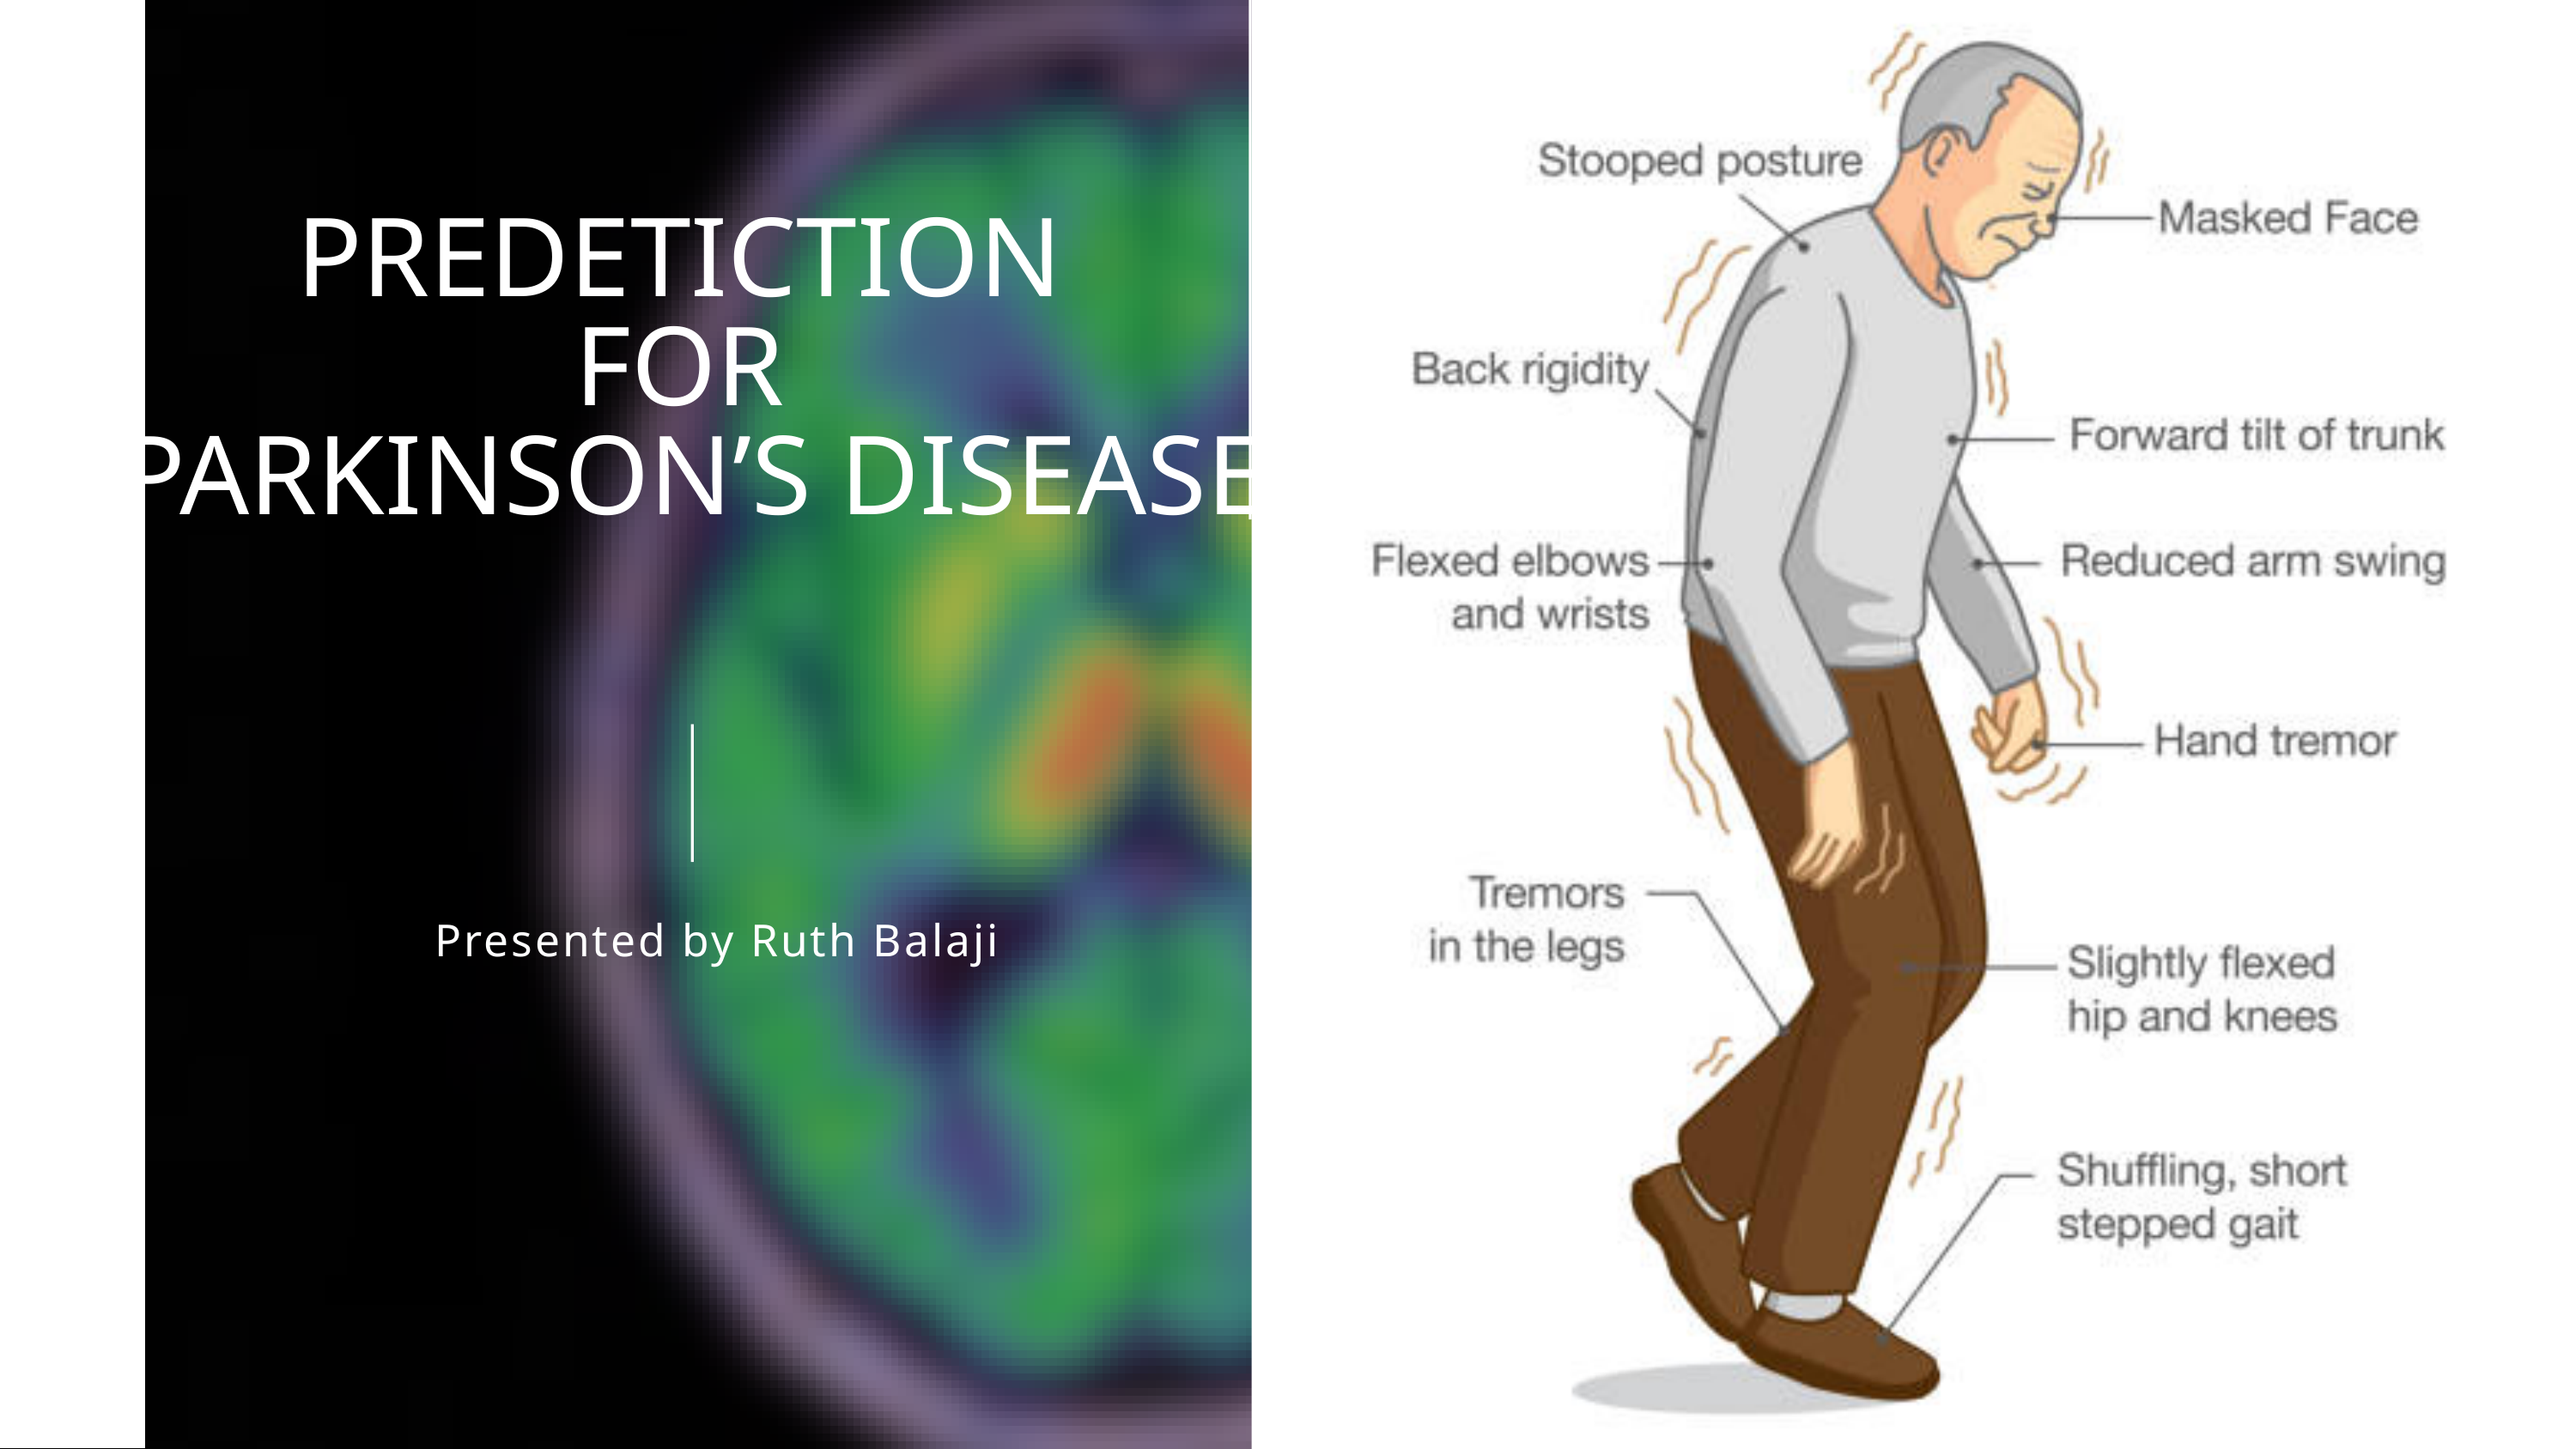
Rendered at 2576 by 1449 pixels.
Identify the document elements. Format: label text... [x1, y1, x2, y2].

text_box [151, 691, 1251, 1449]
text_box Presented by Ruth Balaji [320, 903, 1100, 1033]
text_box [1251, 0, 2576, 1449]
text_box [1900, 121, 2047, 1327]
text_box [147, 0, 1250, 209]
text_box PREDETICTION FOR PARKINSON’S DISEASE [152, 209, 1251, 691]
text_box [0, 0, 145, 1449]
